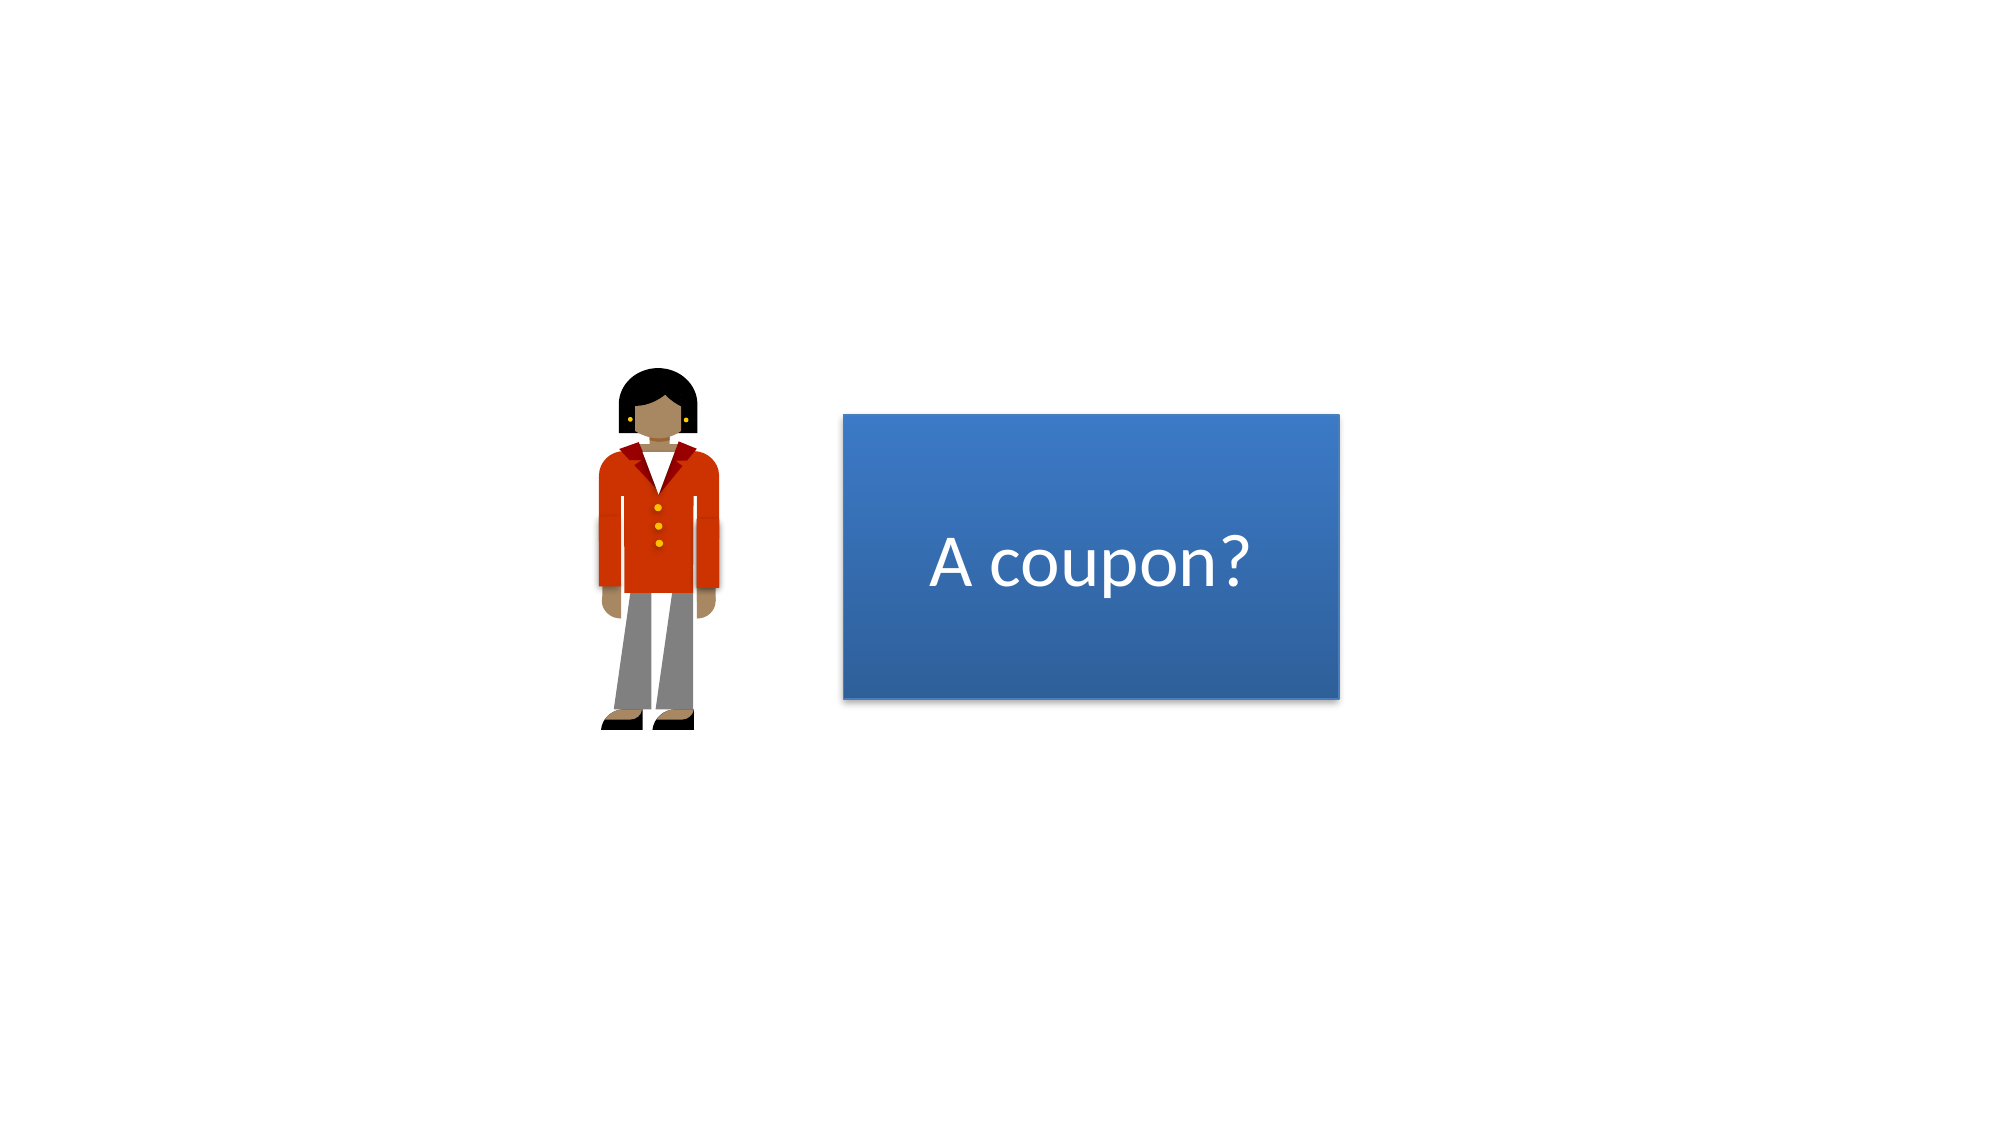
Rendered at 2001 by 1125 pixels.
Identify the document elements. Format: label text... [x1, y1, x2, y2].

text_box A coupon? [843, 414, 1340, 700]
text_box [589, 367, 729, 731]
